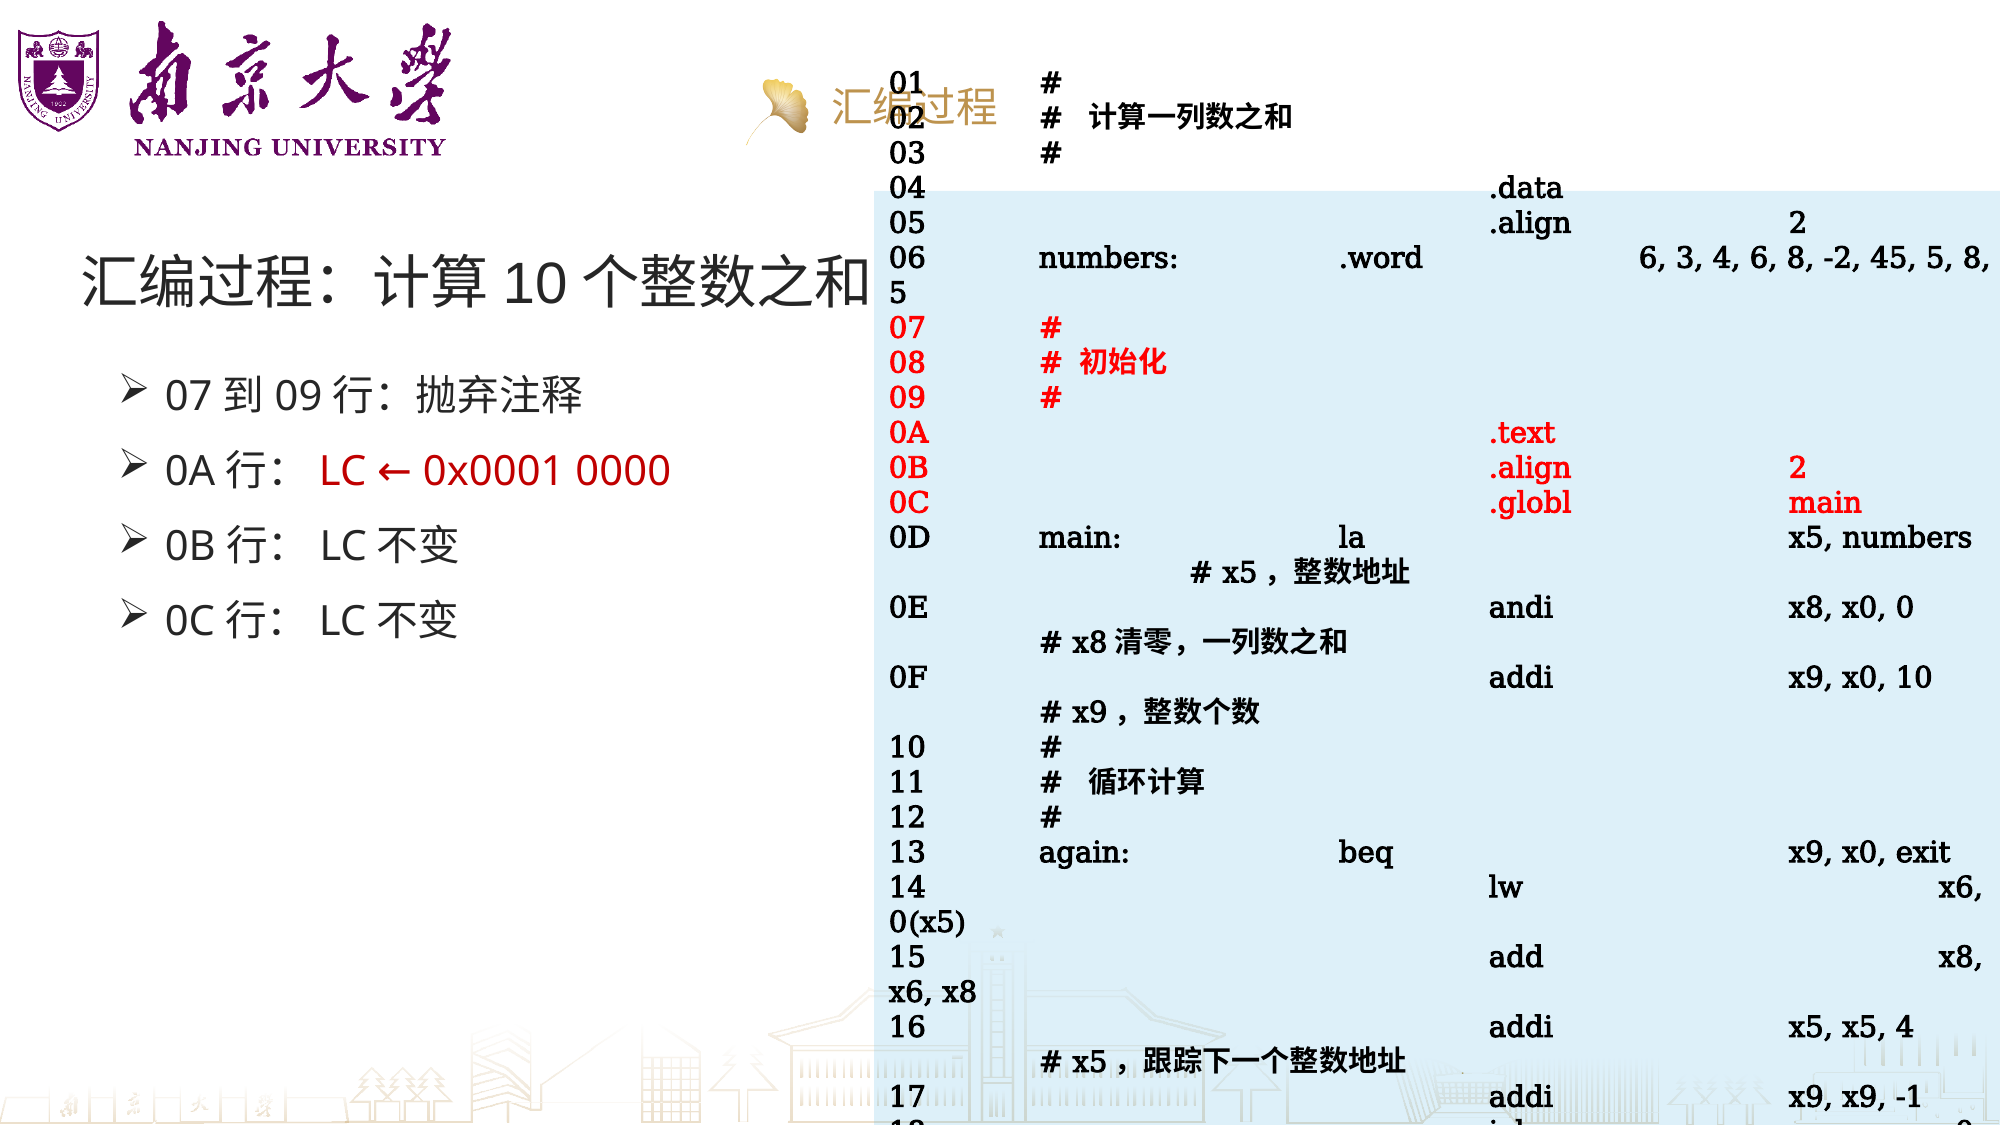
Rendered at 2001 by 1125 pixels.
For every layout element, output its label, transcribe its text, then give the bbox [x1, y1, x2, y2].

text_box 汇编过程 [816, 73, 874, 139]
picture [18, 21, 451, 160]
text_box 01 # 02 # 计算一列数之和 03 # 04 .data 05 .align 2 06 numbers: .word 6, 3, 4, 6, 8, -2, 45, 5, 8, 5 07 # 08 # 初始化 09 # 0A .text 0B .align 2 0C .globl main 0D main: la x5, numbers # x5，整数地址 0E andi x8, x0, 0 # x8清零，一列数之和 0F addi x9, x0, 10 # x9，整数个数 10 # 11 # 循环计算 12 # 13 again: beq x9, x0, exit 14 lw x6, 0(x5) 15 add x8, x6, x8 16 addi x5, x5, 4 # x5，跟踪下一个整数地址 17 addi x9, x9, -1 18 jal x0, again 19 exit: ...... #下一个任务 [874, 56, 2000, 1125]
picture [731, 64, 830, 169]
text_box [66, 220, 1082, 646]
